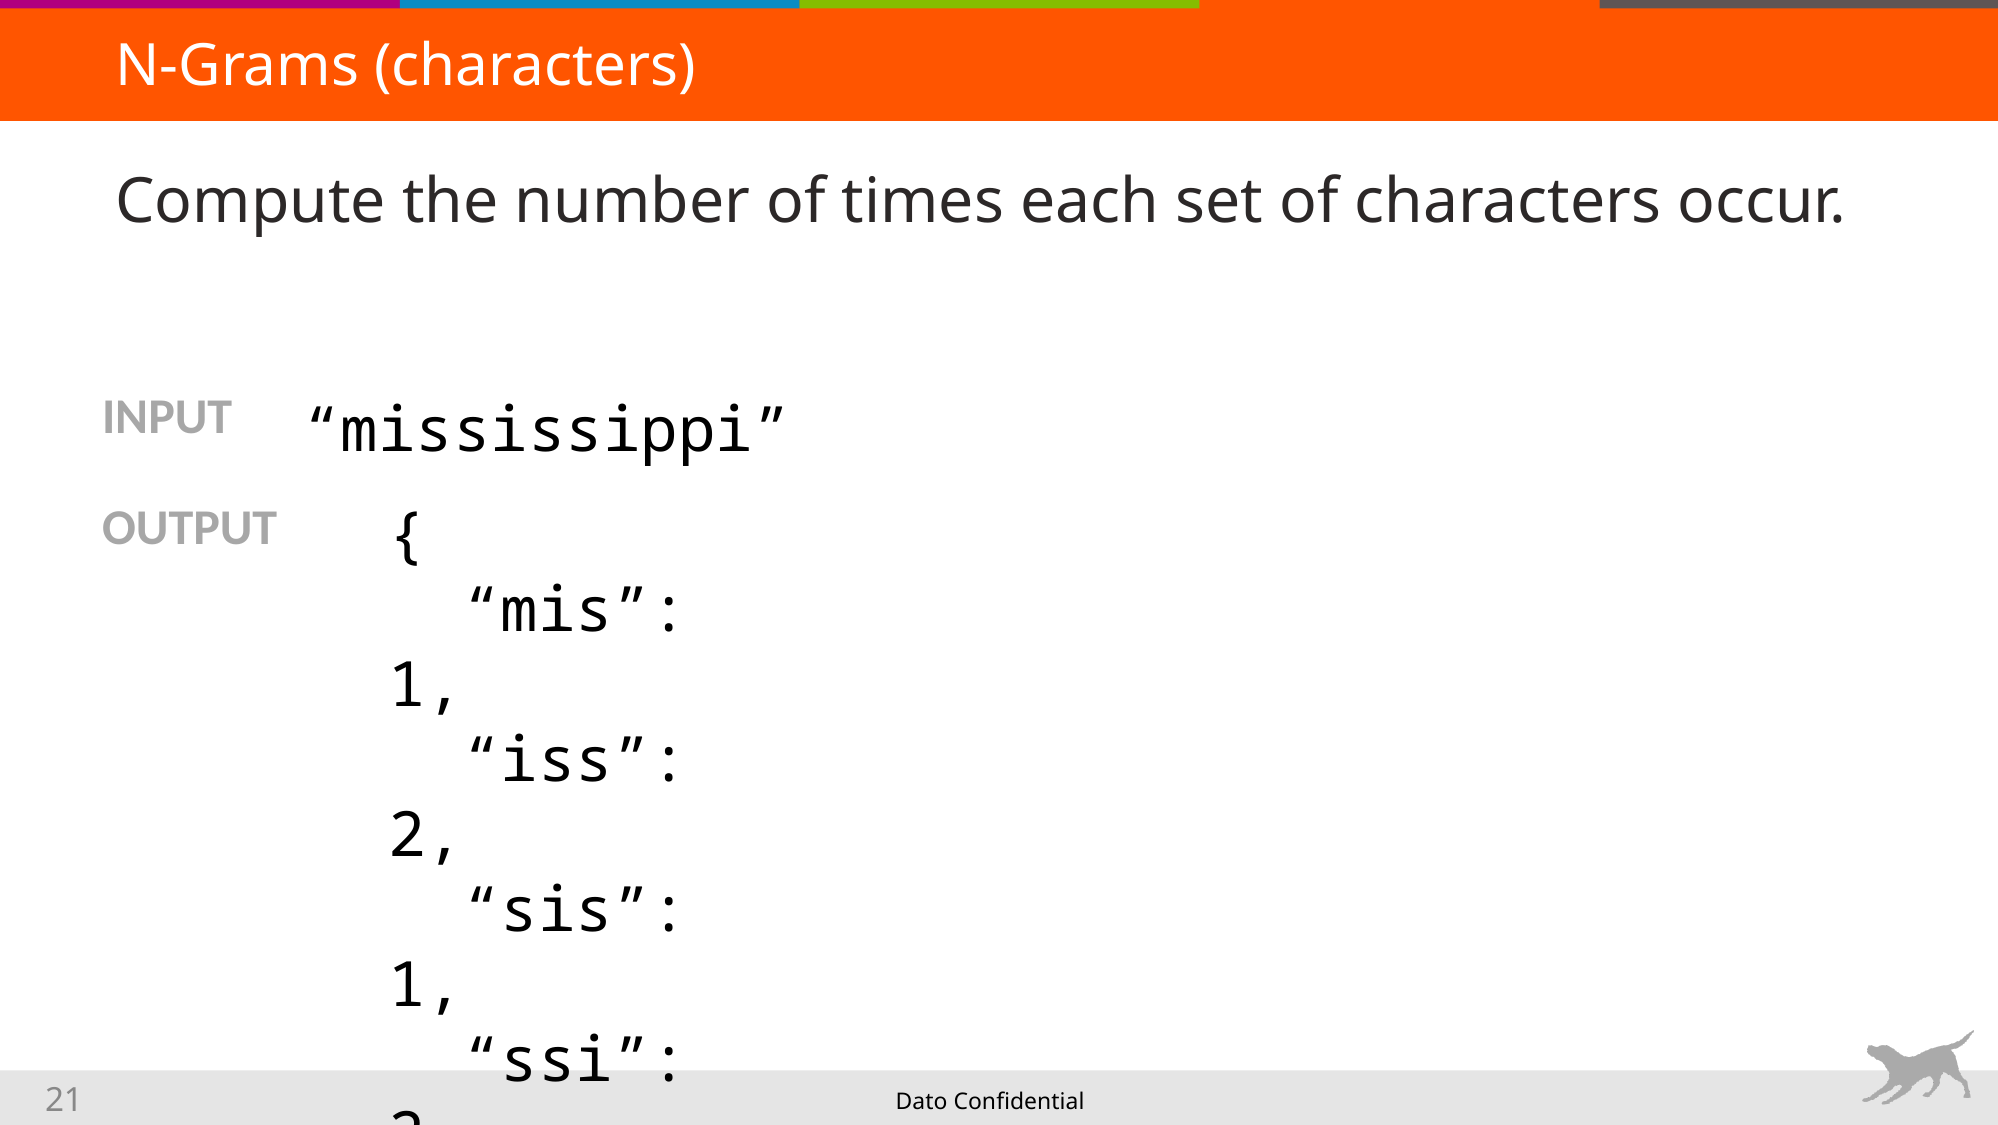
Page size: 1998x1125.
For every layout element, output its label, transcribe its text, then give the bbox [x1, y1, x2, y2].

picture [1859, 1028, 1978, 1106]
text_box “mississippi” [295, 381, 799, 471]
text_box OUTPUT [94, 487, 286, 562]
text_box { “mis”: 1, “iss”: 2, “sis”: 1, “ssi”: 2, “sip”: 1, ... } [380, 487, 771, 1102]
list N-Grams (characters) [107, 19, 1944, 143]
slide_number 21 [0, 1072, 91, 1125]
title Compute the number of times each set of characters occur. [107, 152, 1909, 366]
text_box INPUT [94, 376, 241, 451]
